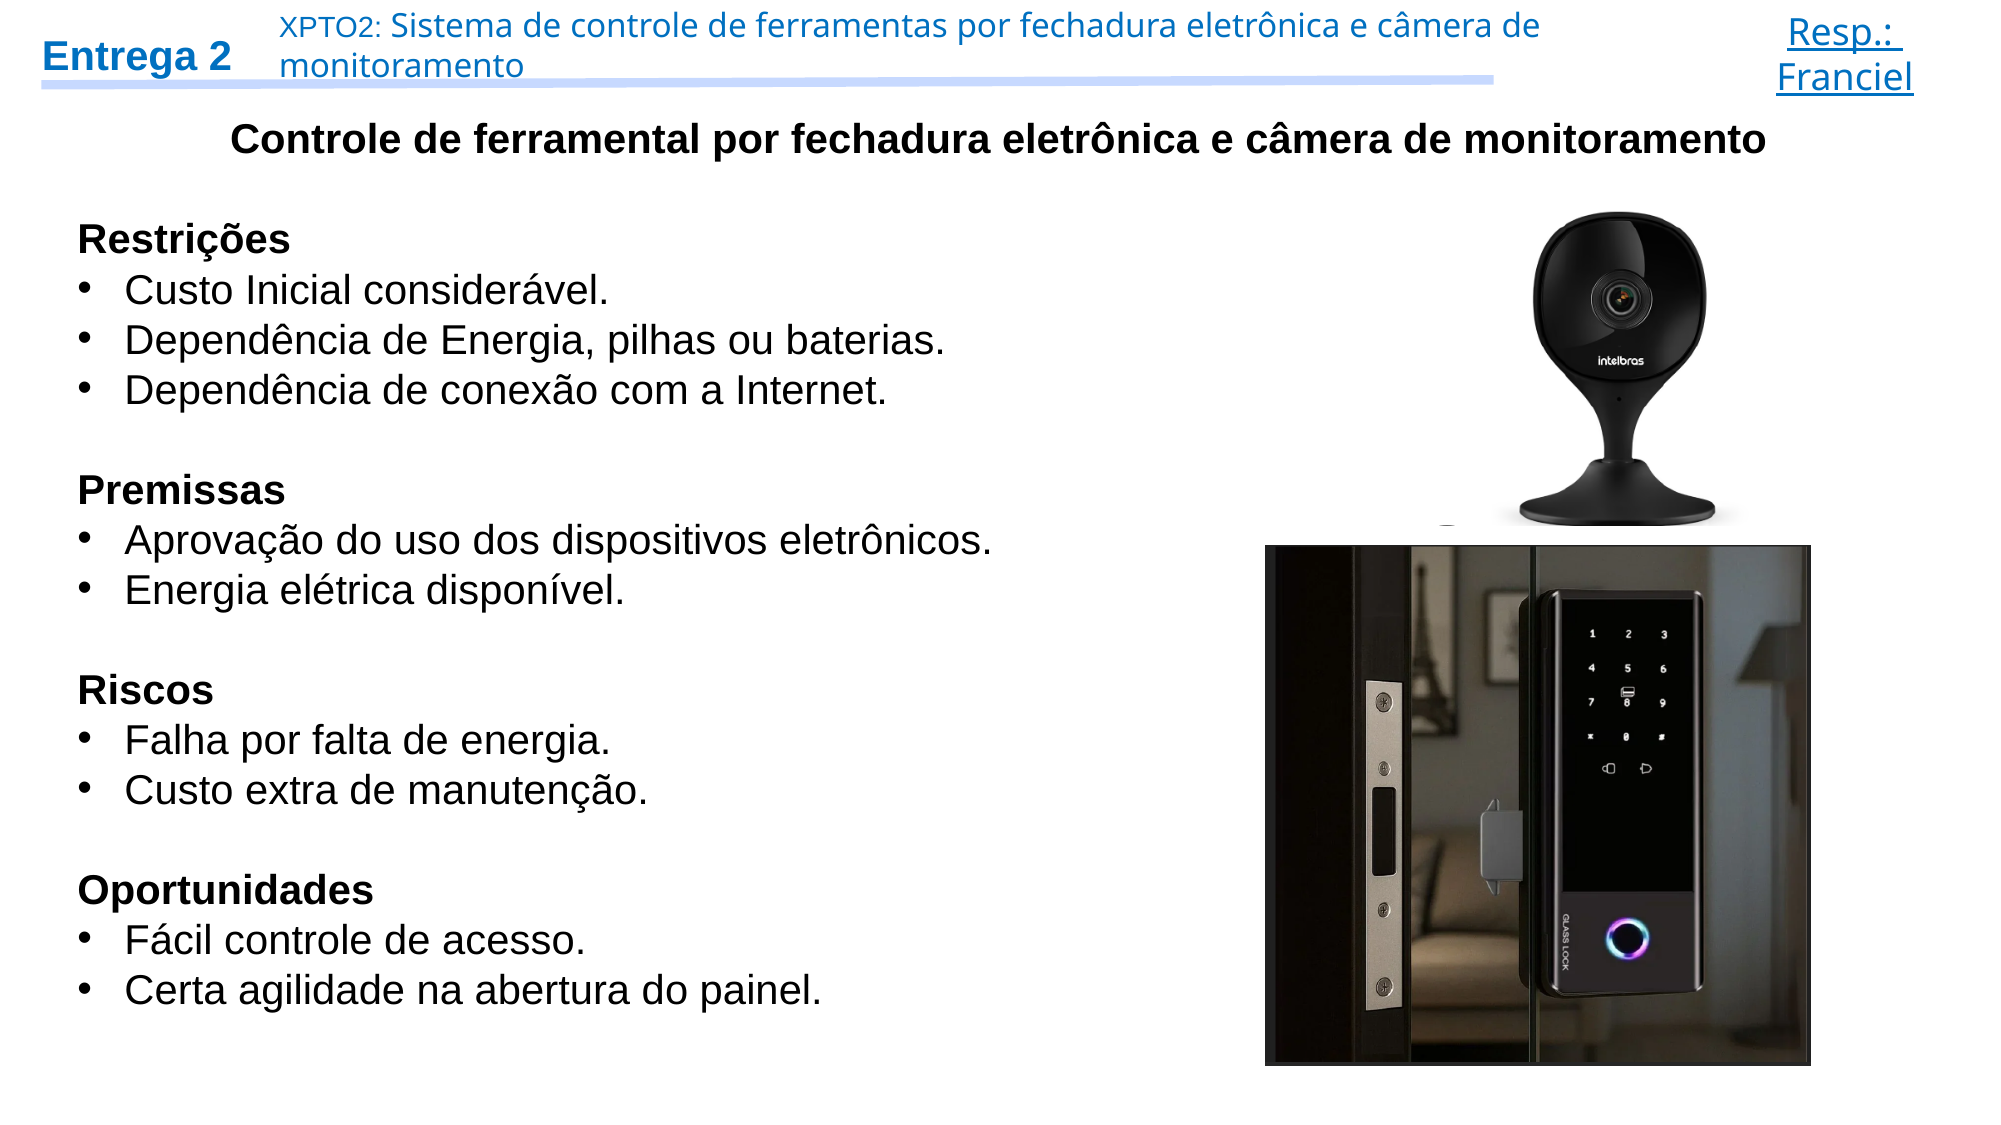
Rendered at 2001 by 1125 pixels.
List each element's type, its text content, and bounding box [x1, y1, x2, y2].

text_box Controle de ferramental por fechadura eletrônica e câmera de monitoramento Restrições Custo Inicial considerável. Dependência de Energia, pilhas ou baterias. Dependência de conexão com a Internet. Premissas Aprovação do uso dos dispositivos eletrônicos. Energia elétrica disponível. Riscos Falha por falta de energia. Custo extra de manutenção. Oportunidades Fácil controle de acesso. Certa agilidade na abertura do painel. [62, 104, 1936, 1021]
picture [1417, 168, 1812, 526]
text_box Entrega 2 [33, 20, 263, 88]
text_box Resp.: Franciel [1700, 0, 1990, 105]
text_box XPTO2: Sistema de controle de ferramentas por fechadura eletrônica e câmera de monitoramento [263, 0, 1686, 104]
picture [1265, 544, 1812, 1066]
